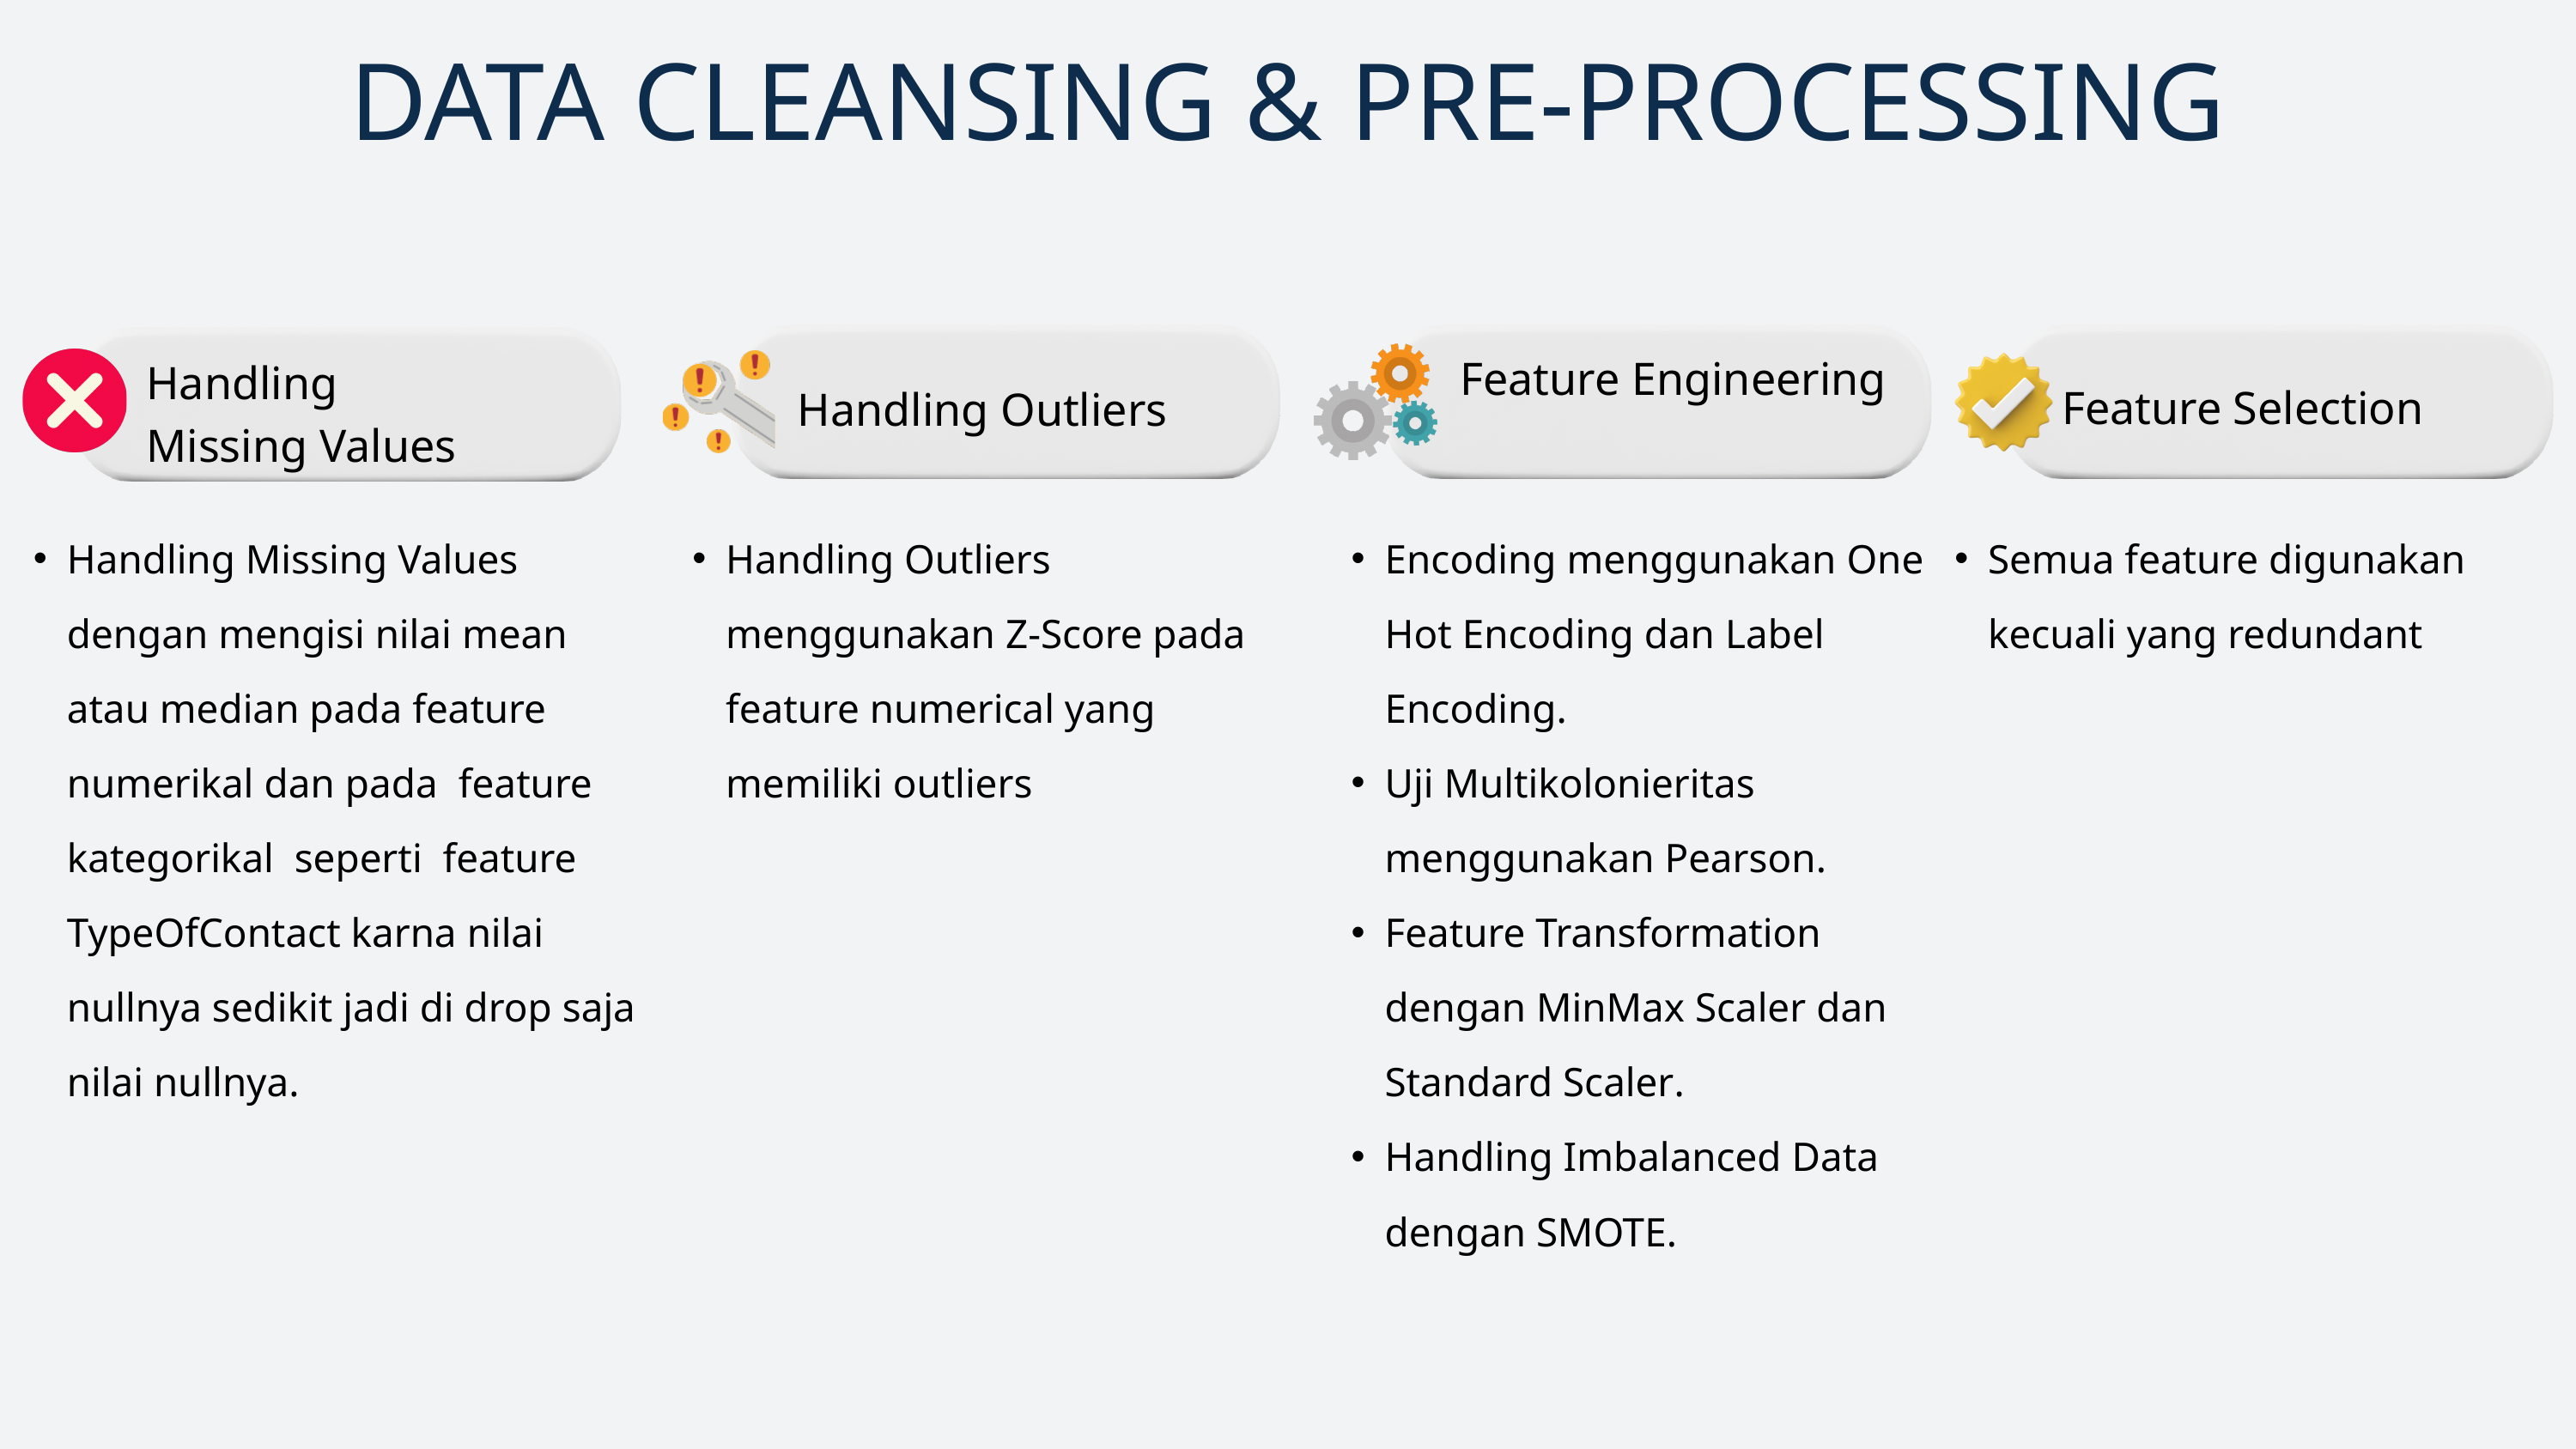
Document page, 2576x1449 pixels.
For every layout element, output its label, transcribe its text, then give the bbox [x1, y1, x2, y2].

text_box Feature Selection [2062, 371, 2495, 434]
text_box Encoding menggunakan One Hot Encoding dan Label Encoding. Uji Multikolonieritas menggunakan Pearson. Feature Transformation dengan MinMax Scaler dan Standard Scaler. Handling Imbalanced Data dengan SMOTE. [1317, 506, 1932, 1255]
text_box Feature Engineering [1460, 342, 1893, 405]
text_box Handling Outliers menggunakan Z-Score pada feature numerical yang memiliki outliers [659, 506, 1314, 806]
text_box Handling Missing Values [146, 346, 580, 471]
text_box DATA CLEANSING & PRE-PROCESSING [144, 33, 2432, 162]
text_box Semua feature digunakan kecuali yang redundant [1921, 506, 2576, 657]
text_box [71, 327, 622, 482]
text_box [730, 324, 1280, 479]
text_box [1382, 324, 1932, 479]
text_box Handling Missing Values dengan mengisi nilai mean atau median pada feature numerikal dan pada feature kategorikal seperti feature TypeOfContact karna nilai nullnya sedikit jadi di drop saja nilai nullnya. [0, 506, 655, 1105]
text_box [662, 350, 775, 453]
text_box [1954, 353, 2053, 452]
text_box Handling Outliers [798, 373, 1231, 436]
text_box [1314, 343, 1437, 460]
text_box [22, 349, 127, 453]
text_box [2003, 324, 2554, 479]
